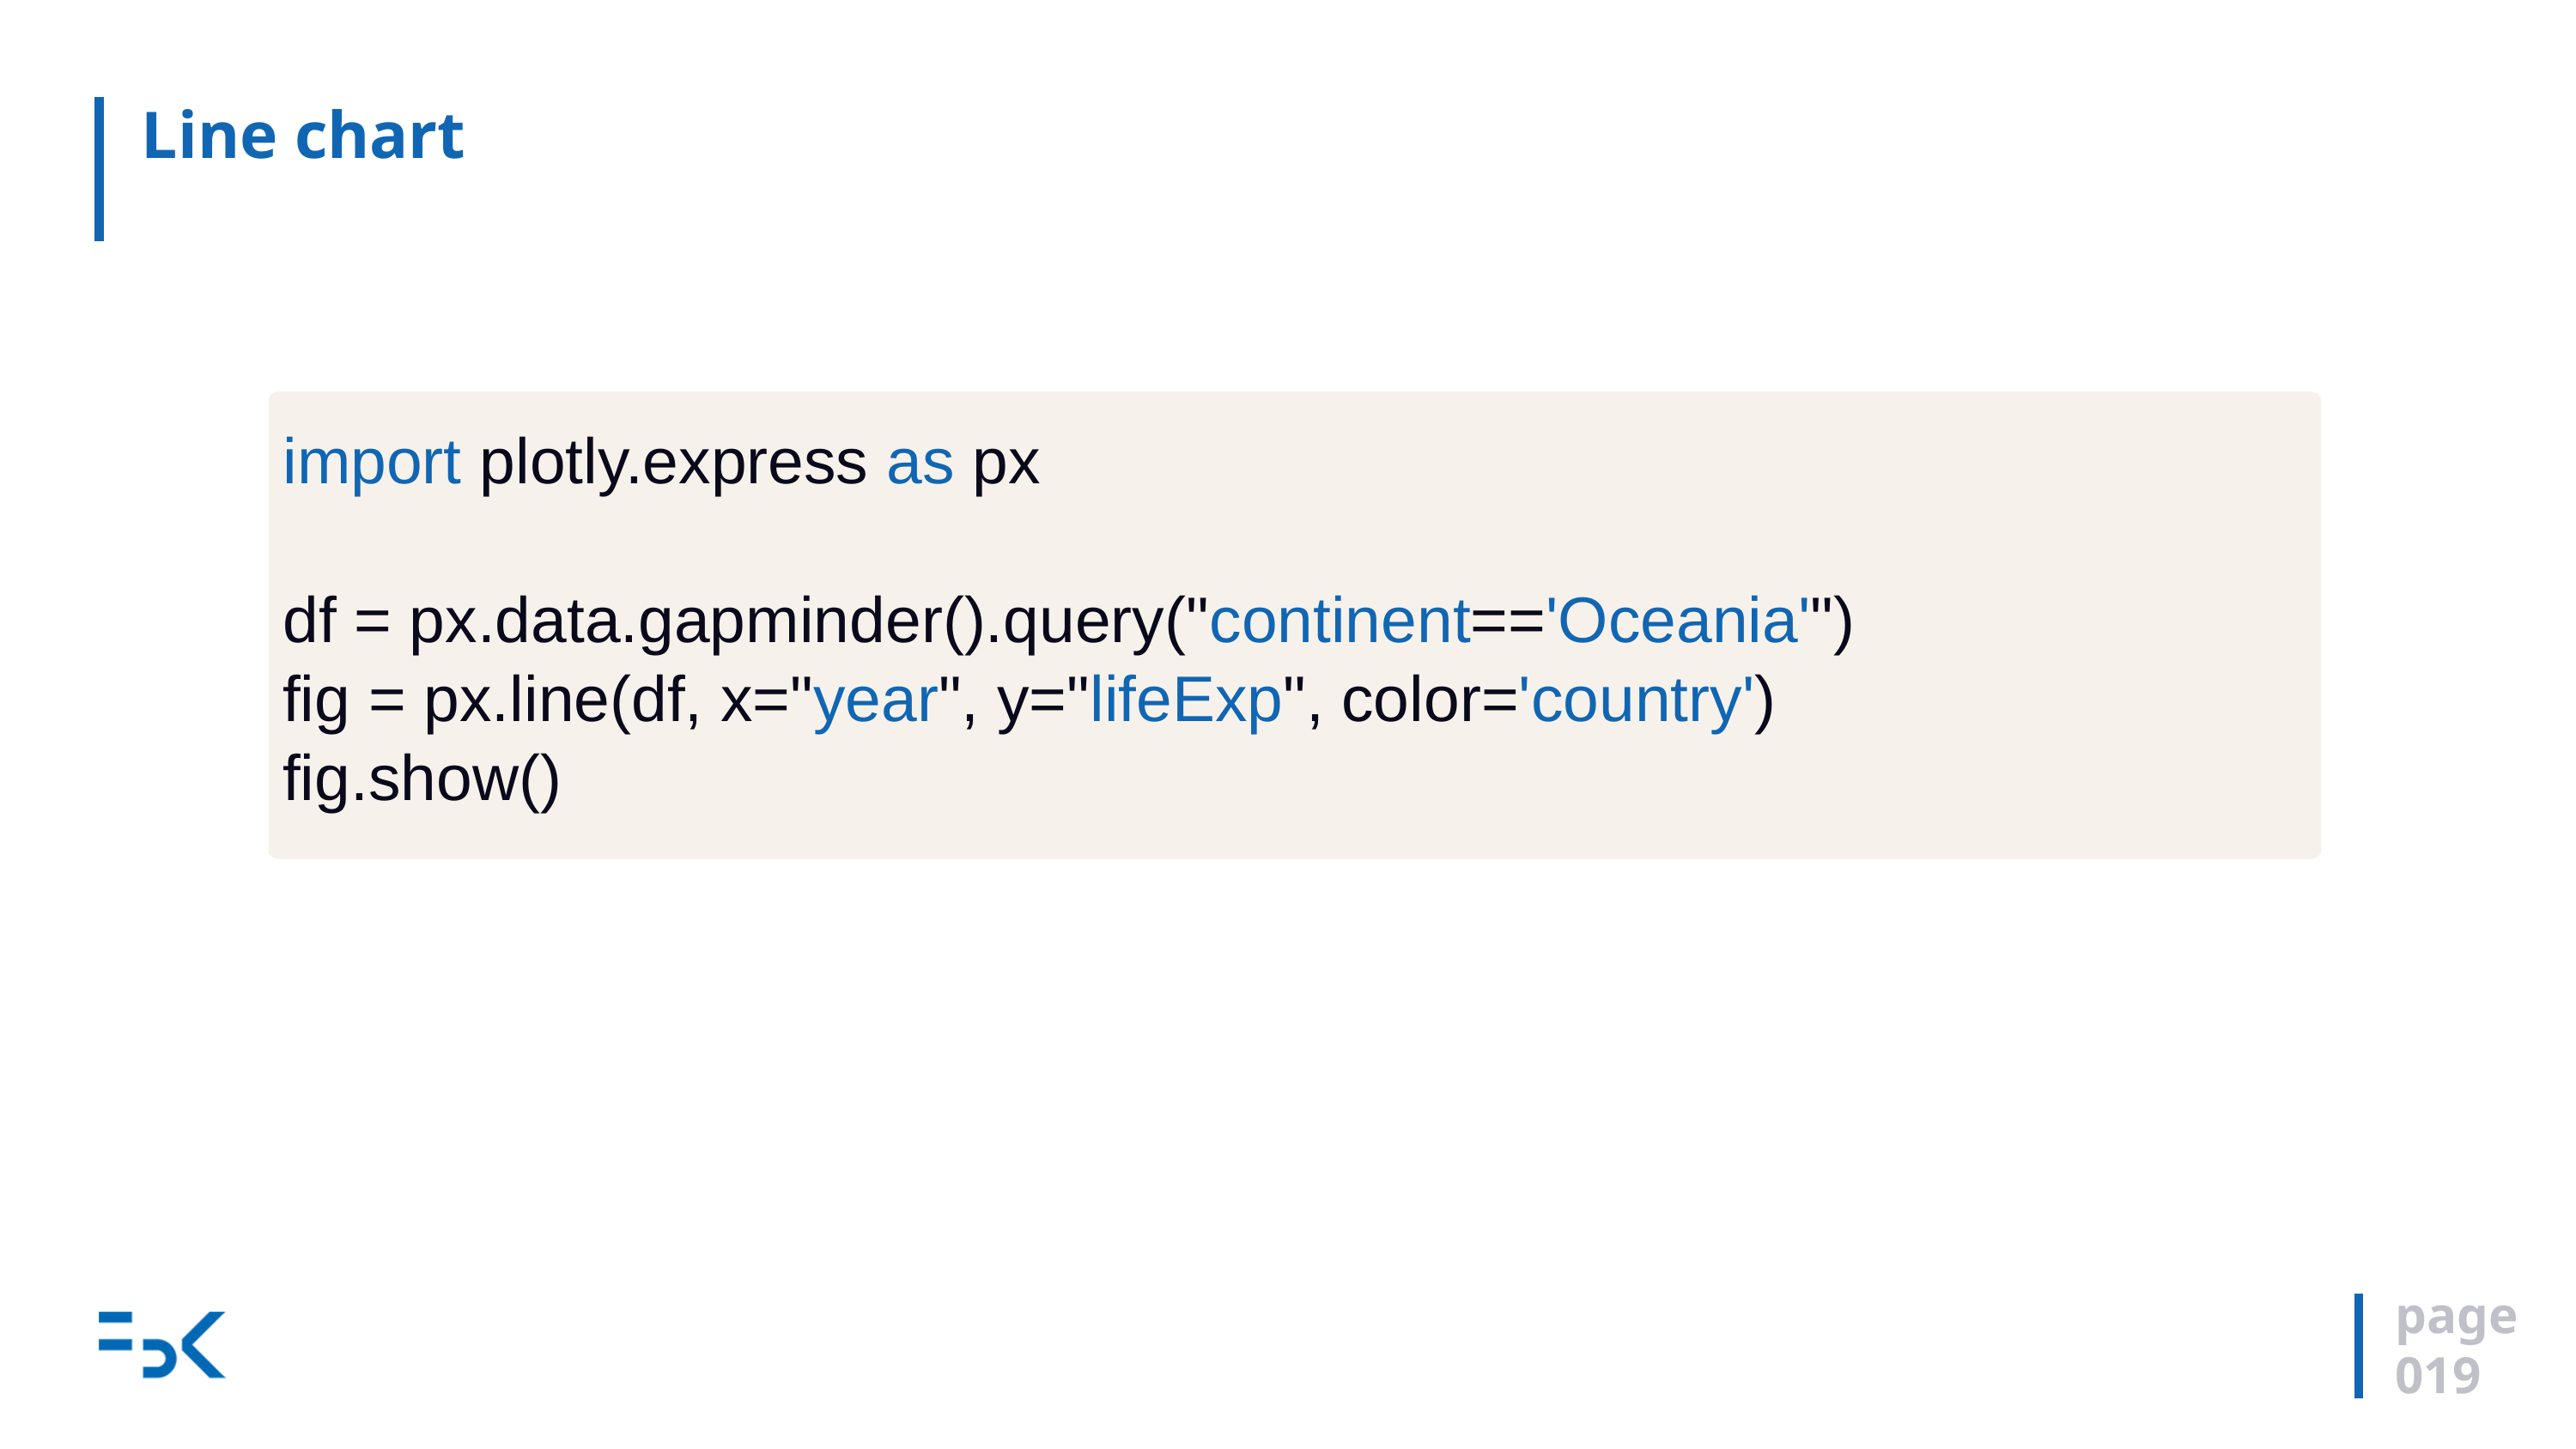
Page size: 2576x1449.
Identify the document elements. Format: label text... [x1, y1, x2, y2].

text_box [268, 391, 2322, 859]
text_box import plotly.express as px df = px.data.gapminder().query("continent=='Oceania'") fig = px.line(df, x="year", y="lifeExp", color='country') fig.show() [268, 413, 2063, 821]
slide_number page 0 [2383, 1277, 2544, 1412]
picture [99, 1312, 226, 1379]
title Line chart [129, 96, 896, 180]
